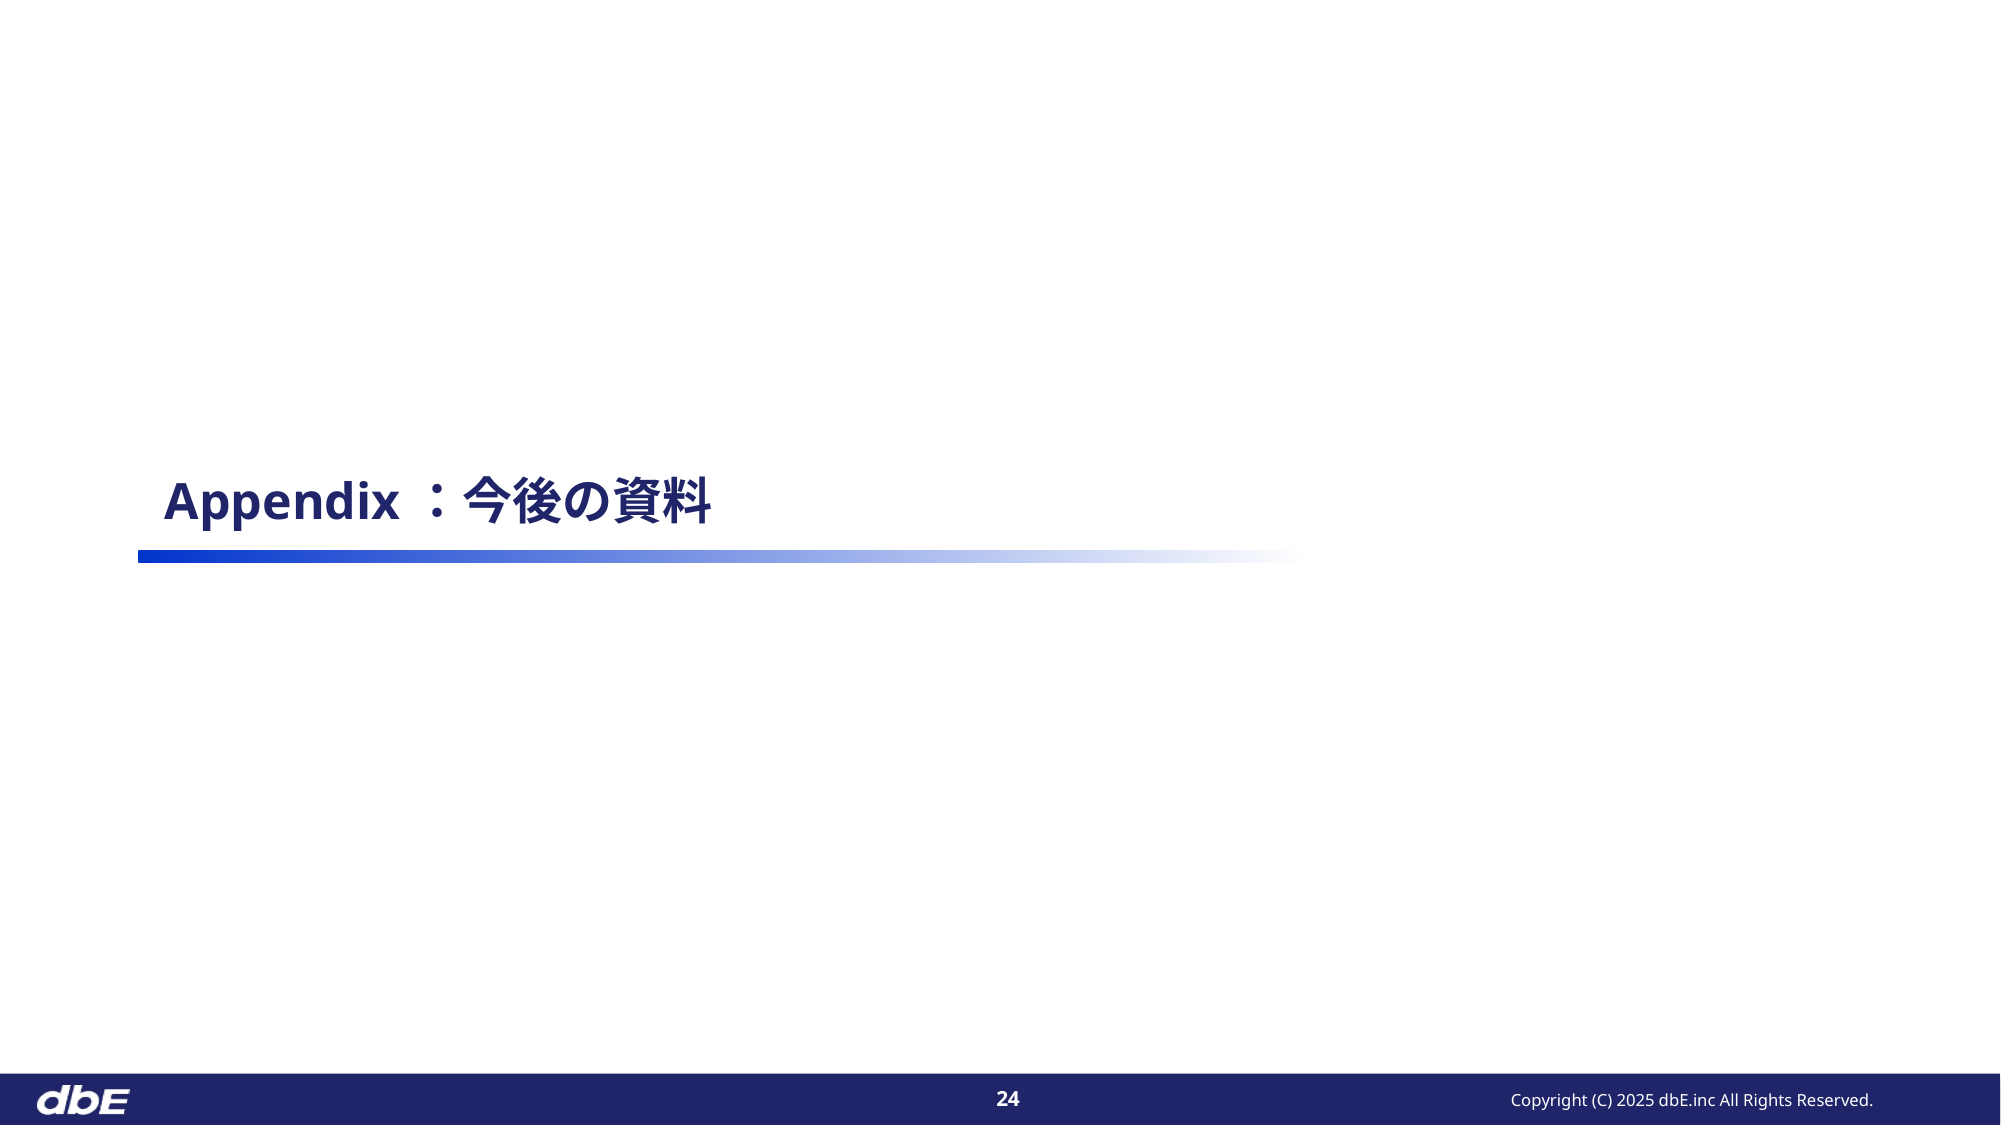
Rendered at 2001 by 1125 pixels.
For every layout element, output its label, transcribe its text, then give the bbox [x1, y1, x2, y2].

slide_number 24 [861, 1074, 1155, 1125]
picture [37, 1085, 130, 1115]
footer Copyright (C) 2025 dbE.inc All Rights Reserved. [1385, 1069, 2000, 1125]
title Appendix：今後の資料 [149, 343, 1889, 538]
